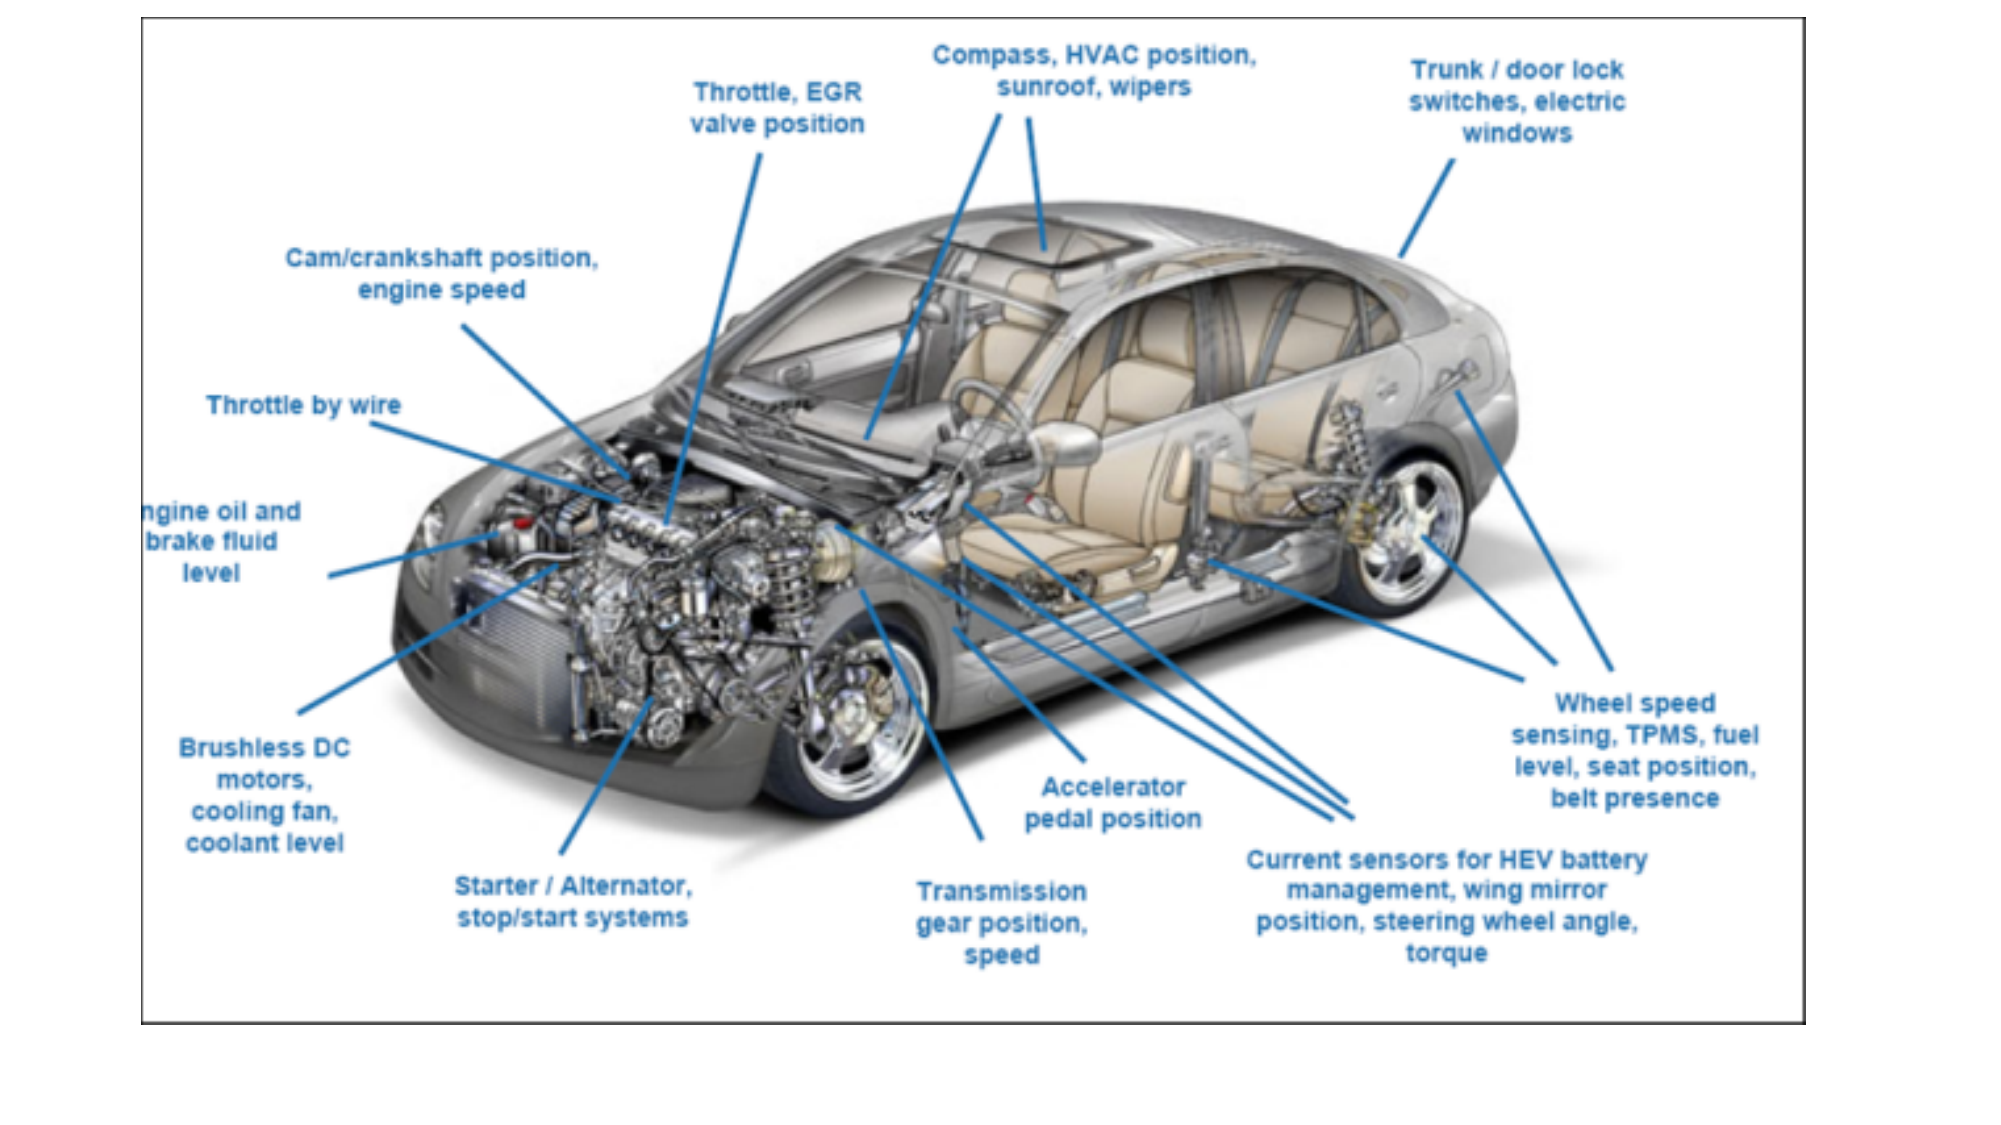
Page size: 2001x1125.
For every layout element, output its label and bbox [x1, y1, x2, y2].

picture [141, 17, 1806, 1025]
